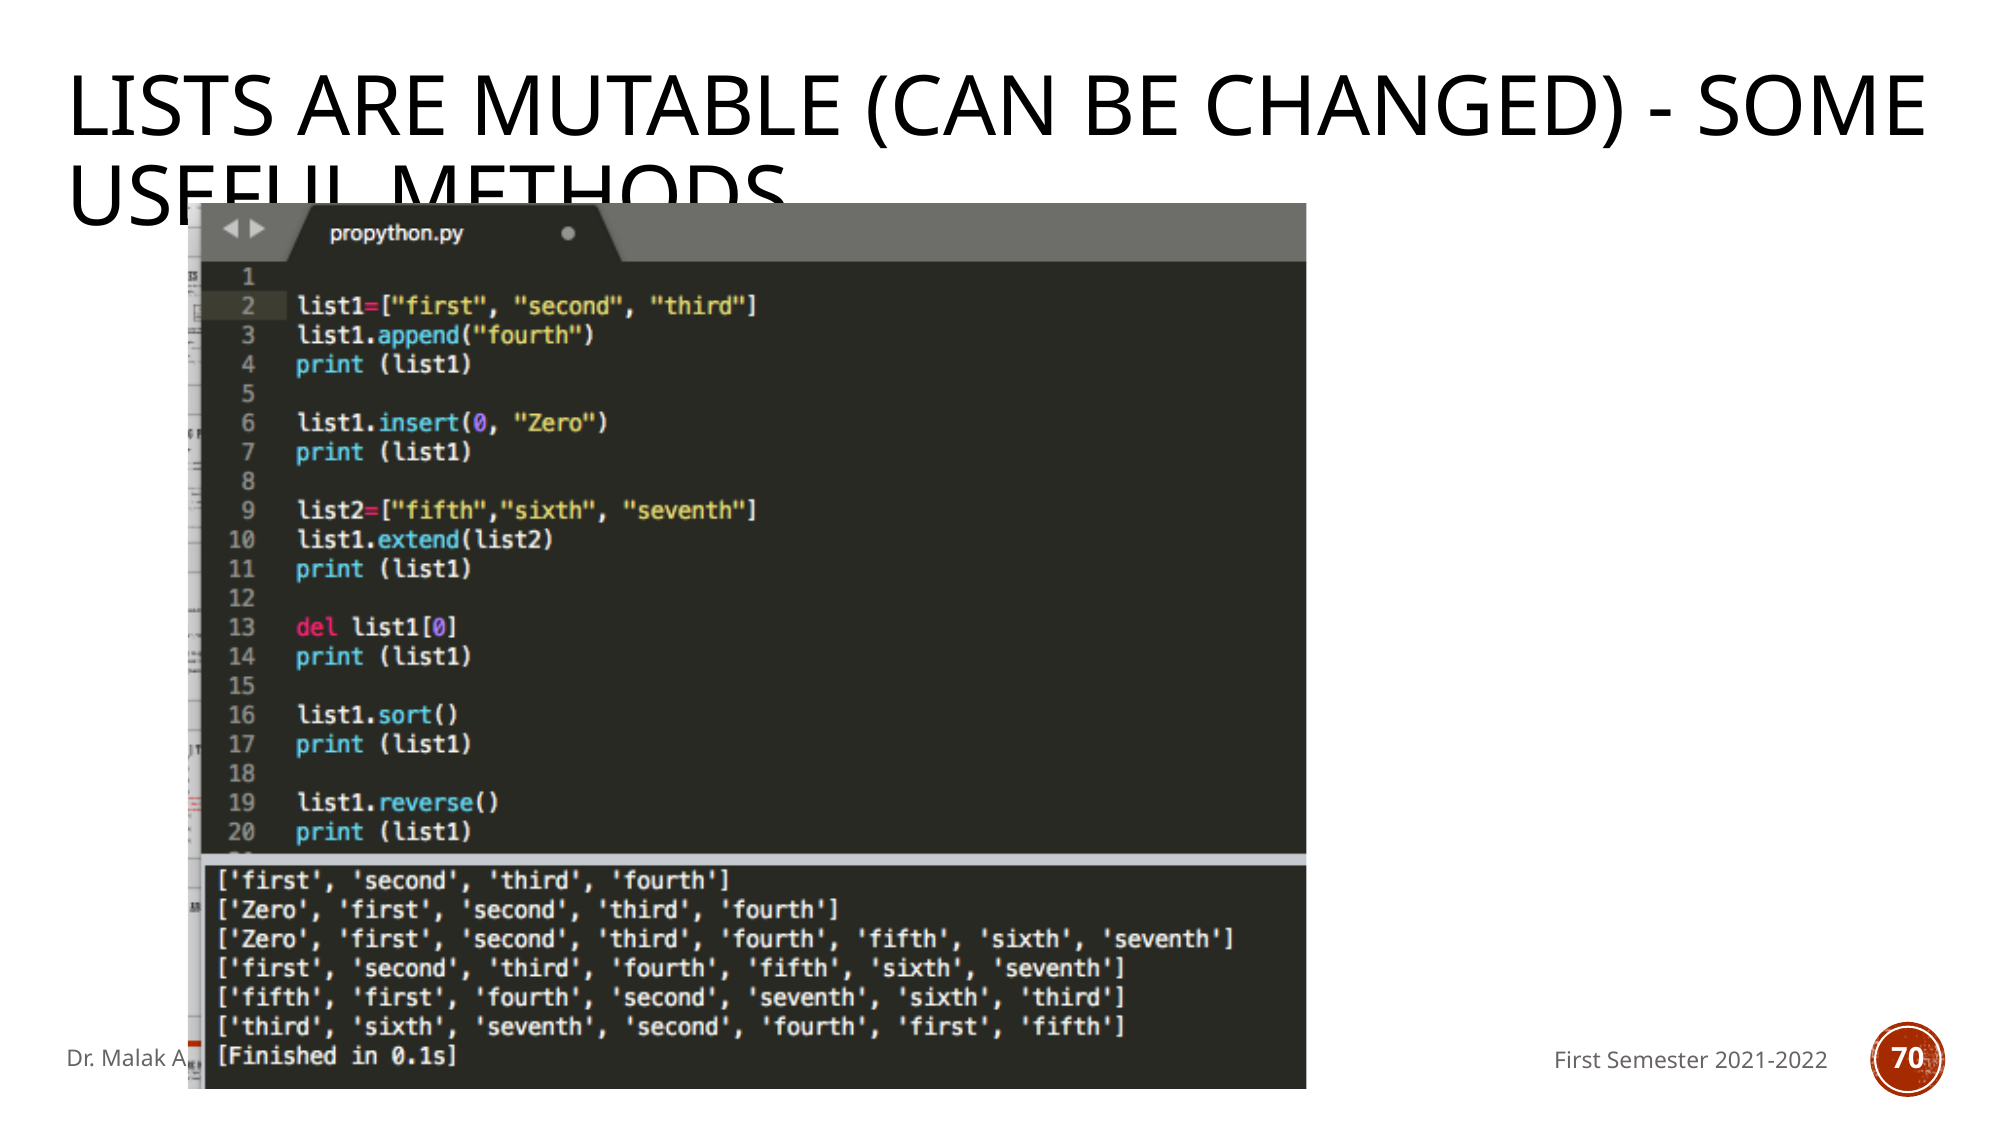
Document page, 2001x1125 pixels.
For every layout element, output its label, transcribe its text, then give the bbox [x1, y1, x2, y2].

picture [187, 203, 1307, 1088]
slide_number 70 [1855, 1028, 1961, 1089]
slide_number First Semester 2021-2022 [1308, 1028, 1844, 1089]
footer Dr. Malak Abdullah [51, 1028, 187, 1089]
title Lists are mutable (can be changed) - some useful methods [51, 49, 2000, 258]
